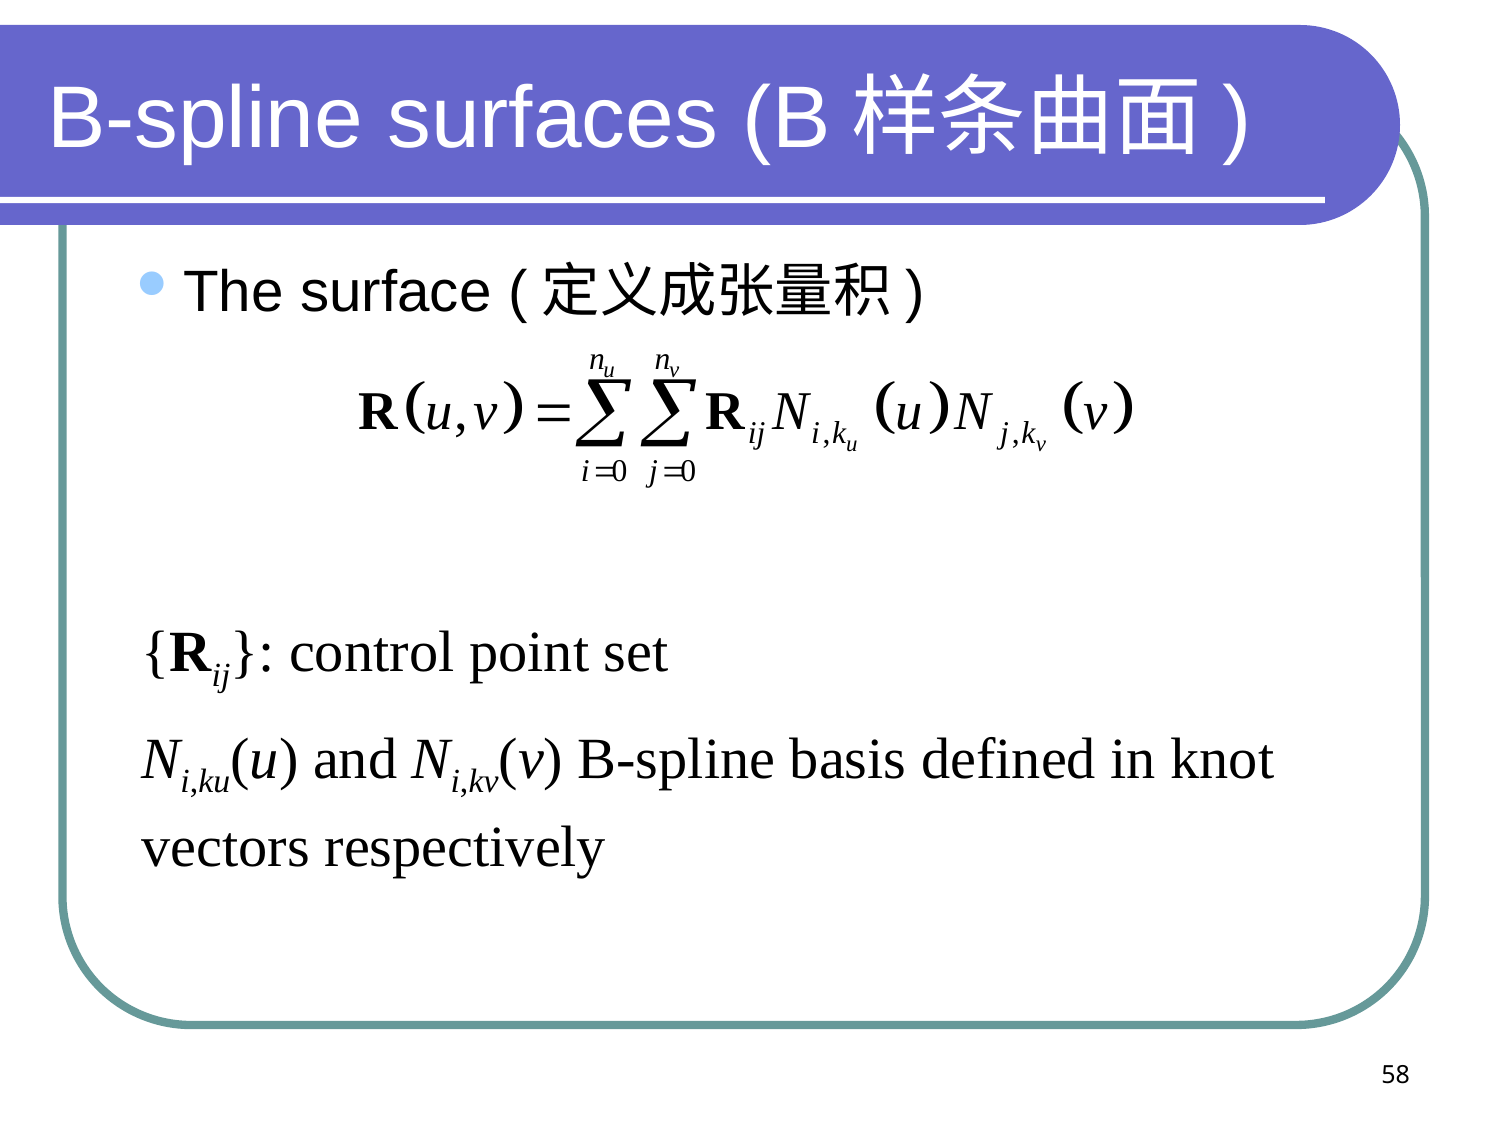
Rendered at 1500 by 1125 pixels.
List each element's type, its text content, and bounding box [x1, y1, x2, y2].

title B-spline surfaces (B样条曲面) [31, 37, 1348, 188]
text_box The surface (定义成张量积) [46, 246, 1335, 329]
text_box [348, 329, 1142, 503]
slide_number 58 [1074, 1024, 1426, 1101]
list {Rij}: control point set Ni,ku(u) and Ni,kv(v) B-spline basis defined in knot vectors respectively [70, 597, 1371, 891]
